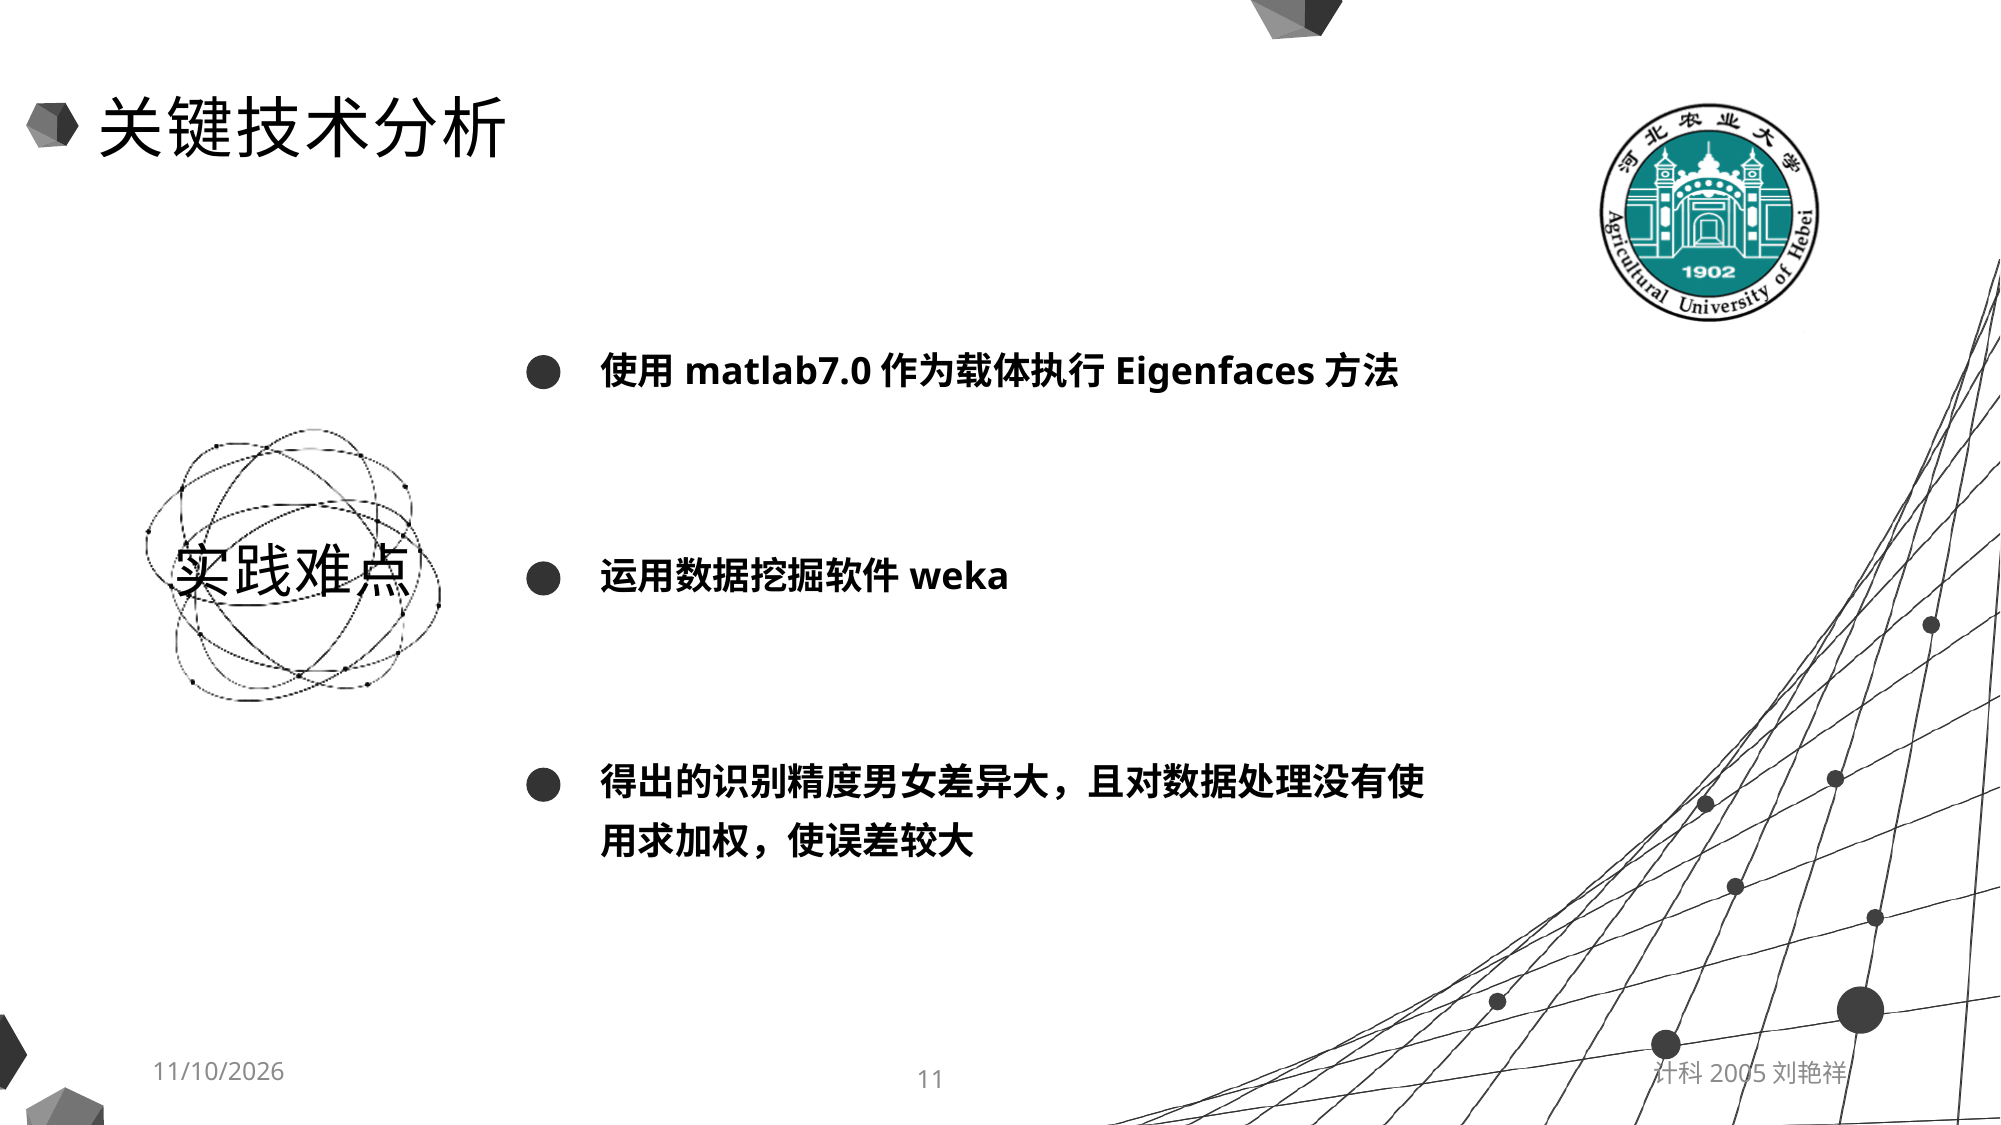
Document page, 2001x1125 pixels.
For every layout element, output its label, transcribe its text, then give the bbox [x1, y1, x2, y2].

text_box [525, 766, 562, 803]
text_box 关键技术分析 [83, 78, 961, 174]
picture [1106, 49, 2001, 1125]
text_box [1825, 768, 1846, 789]
text_box [1650, 1028, 1682, 1042]
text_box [1257, 0, 1336, 46]
text_box [1487, 991, 1508, 1012]
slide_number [137, 1042, 588, 1103]
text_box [140, 412, 447, 719]
slide_number 计科2005刘艳祥 [1412, 1042, 1863, 1103]
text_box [26, 1086, 105, 1125]
text_box [525, 560, 562, 597]
text_box [1835, 985, 1886, 1035]
text_box [1695, 794, 1716, 815]
text_box 得出的识别精度男女差异大，且对数据处理没有使用求加权，使误差较大 [585, 737, 1471, 870]
text_box 11 [510, 1048, 961, 1109]
text_box [525, 353, 562, 391]
text_box 使用matlab7.0作为载体执行Eigenfaces方法 [585, 326, 1471, 401]
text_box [0, 1007, 21, 1100]
text_box 运用数据挖掘软件weka [585, 530, 1471, 605]
text_box [1921, 614, 1942, 635]
text_box [1865, 907, 1886, 928]
text_box [1725, 876, 1746, 897]
